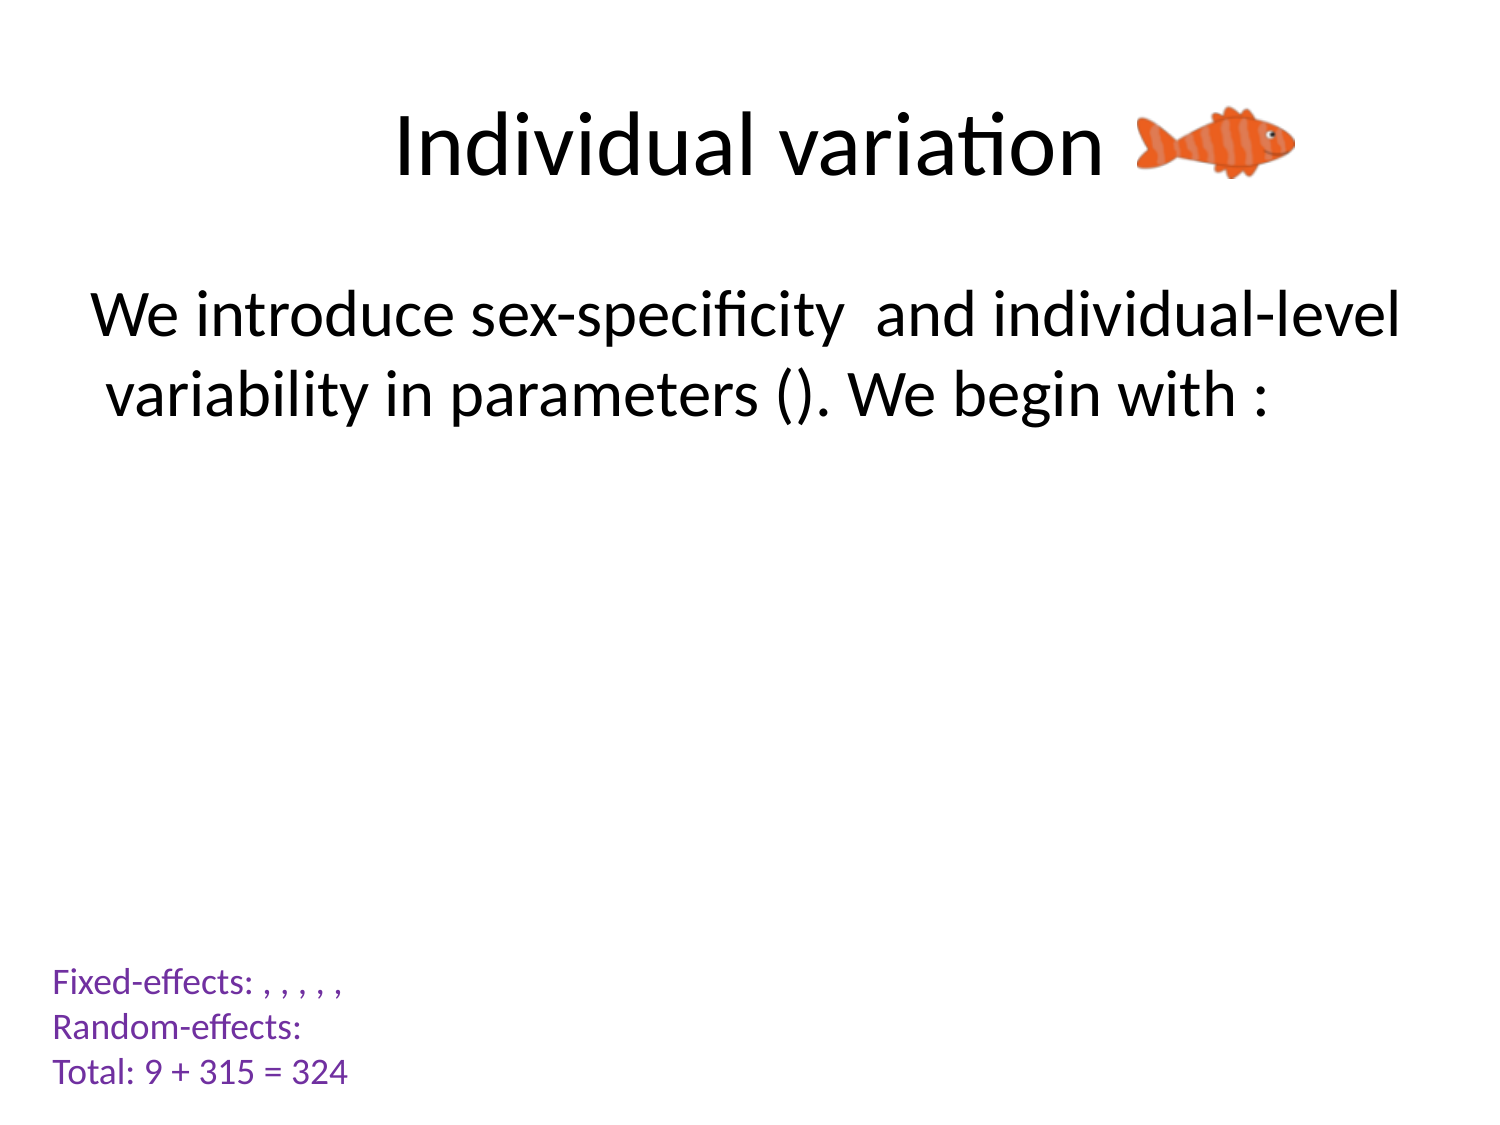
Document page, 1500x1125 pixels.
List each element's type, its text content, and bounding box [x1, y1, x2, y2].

picture [1137, 98, 1295, 179]
title Individual variation [75, 45, 1425, 233]
